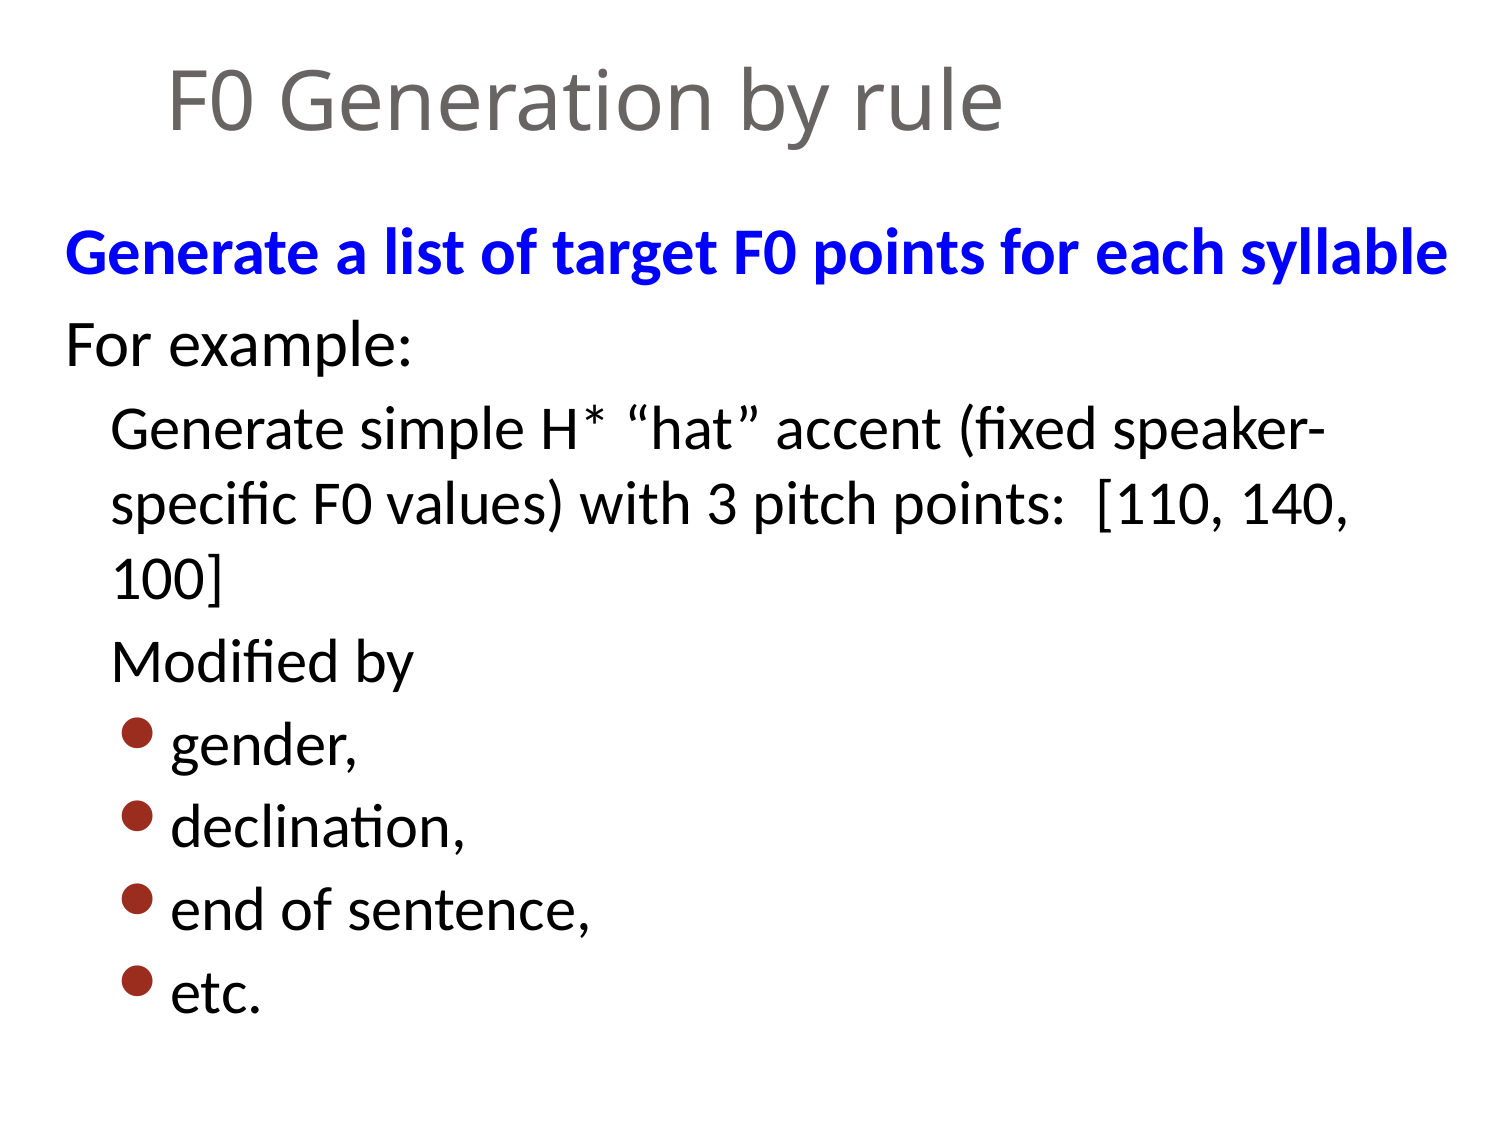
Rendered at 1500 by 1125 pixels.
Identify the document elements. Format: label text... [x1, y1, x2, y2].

title F0 Generation by rule [149, 44, 1426, 163]
list Generate a list of target F0 points for each syllable For example: Generate simple H* “hat” accent (fixed speaker-specific F0 values) with 3 pitch points: [110, 140, 100] Modified by gender, declination, end of sentence, etc. [49, 199, 1476, 951]
